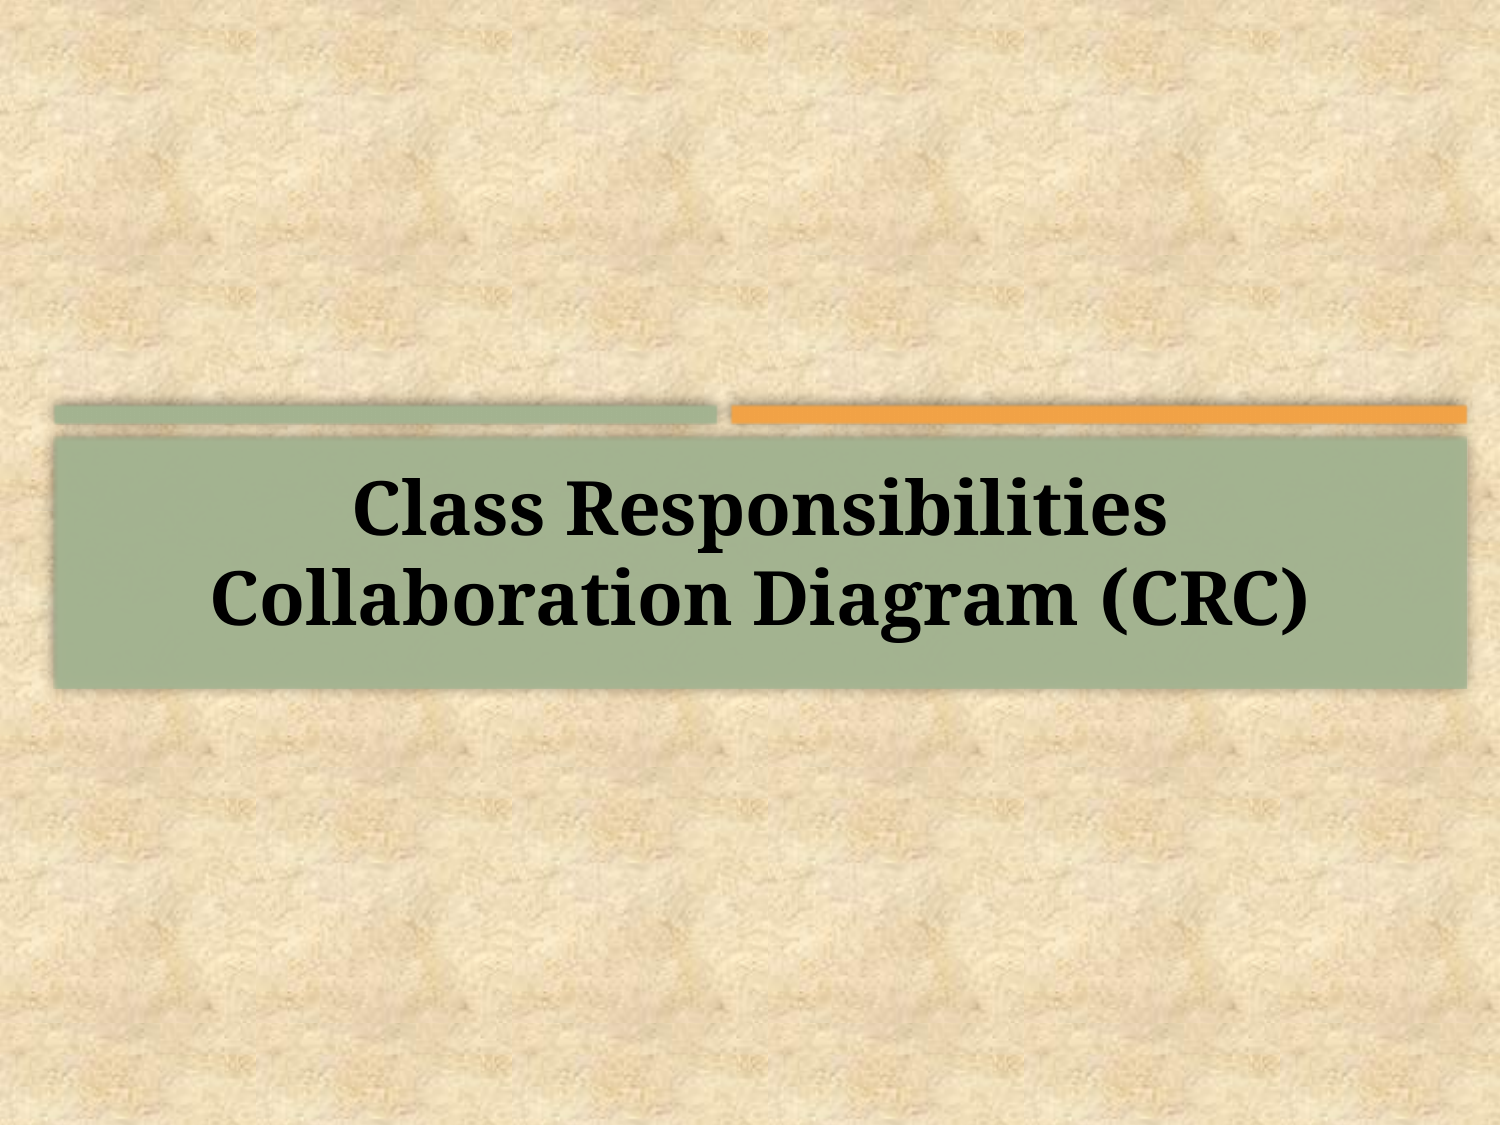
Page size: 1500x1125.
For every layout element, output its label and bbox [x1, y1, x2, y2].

text_box [0, 0, 1500, 1125]
text_box [57, 409, 1466, 686]
